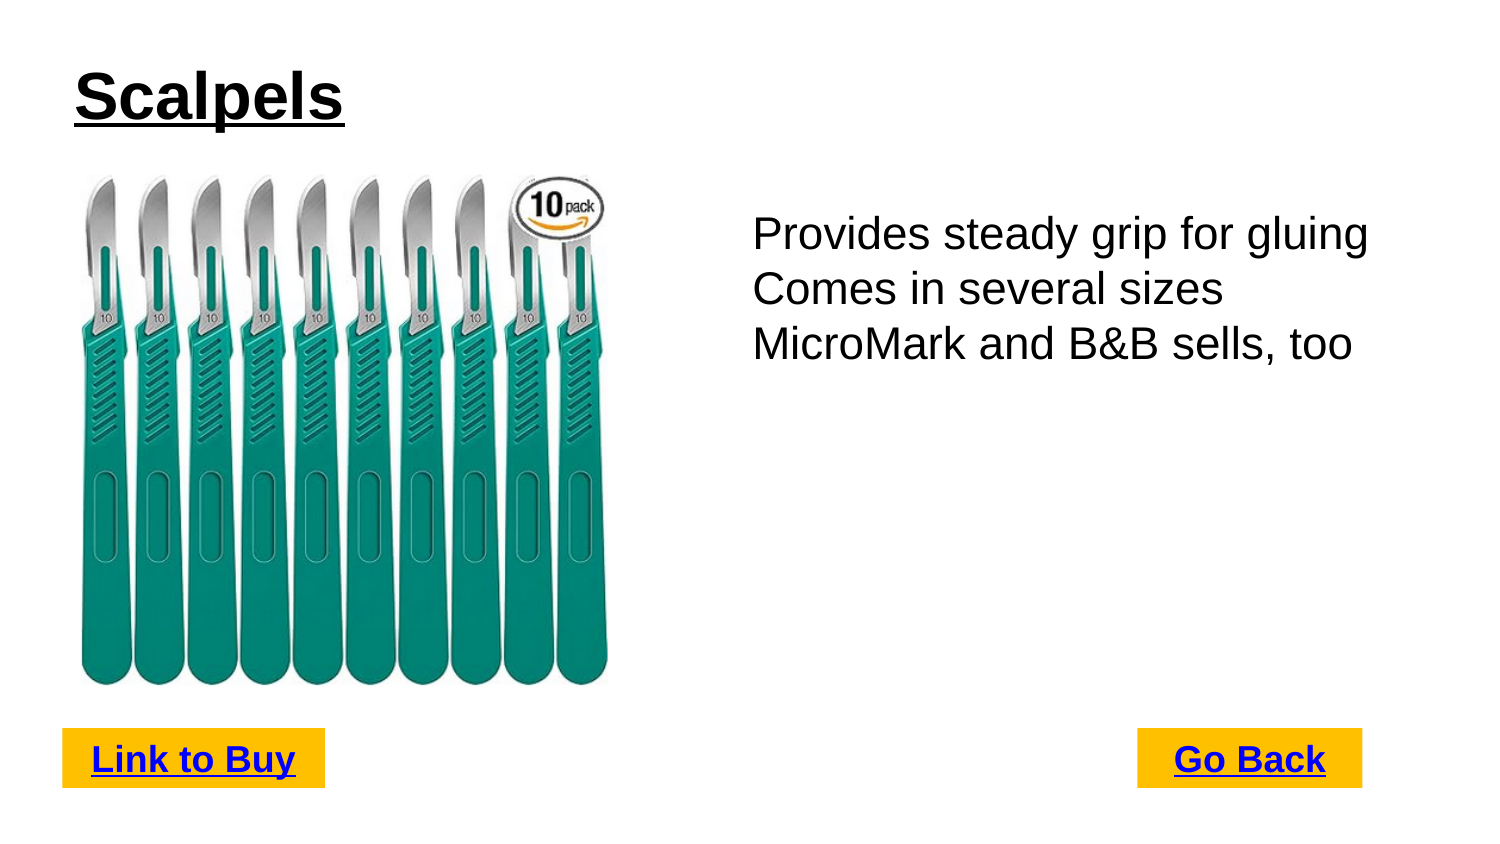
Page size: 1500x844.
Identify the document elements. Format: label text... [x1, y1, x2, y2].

picture [62, 159, 610, 699]
text_box Link to Buy [62, 728, 325, 788]
text_box Go Back [1137, 728, 1363, 788]
text_box Provides steady grip for gluing Comes in several sizes MicroMark and B&B sells, too [737, 196, 1463, 377]
text_box Scalpels [62, 46, 1413, 139]
